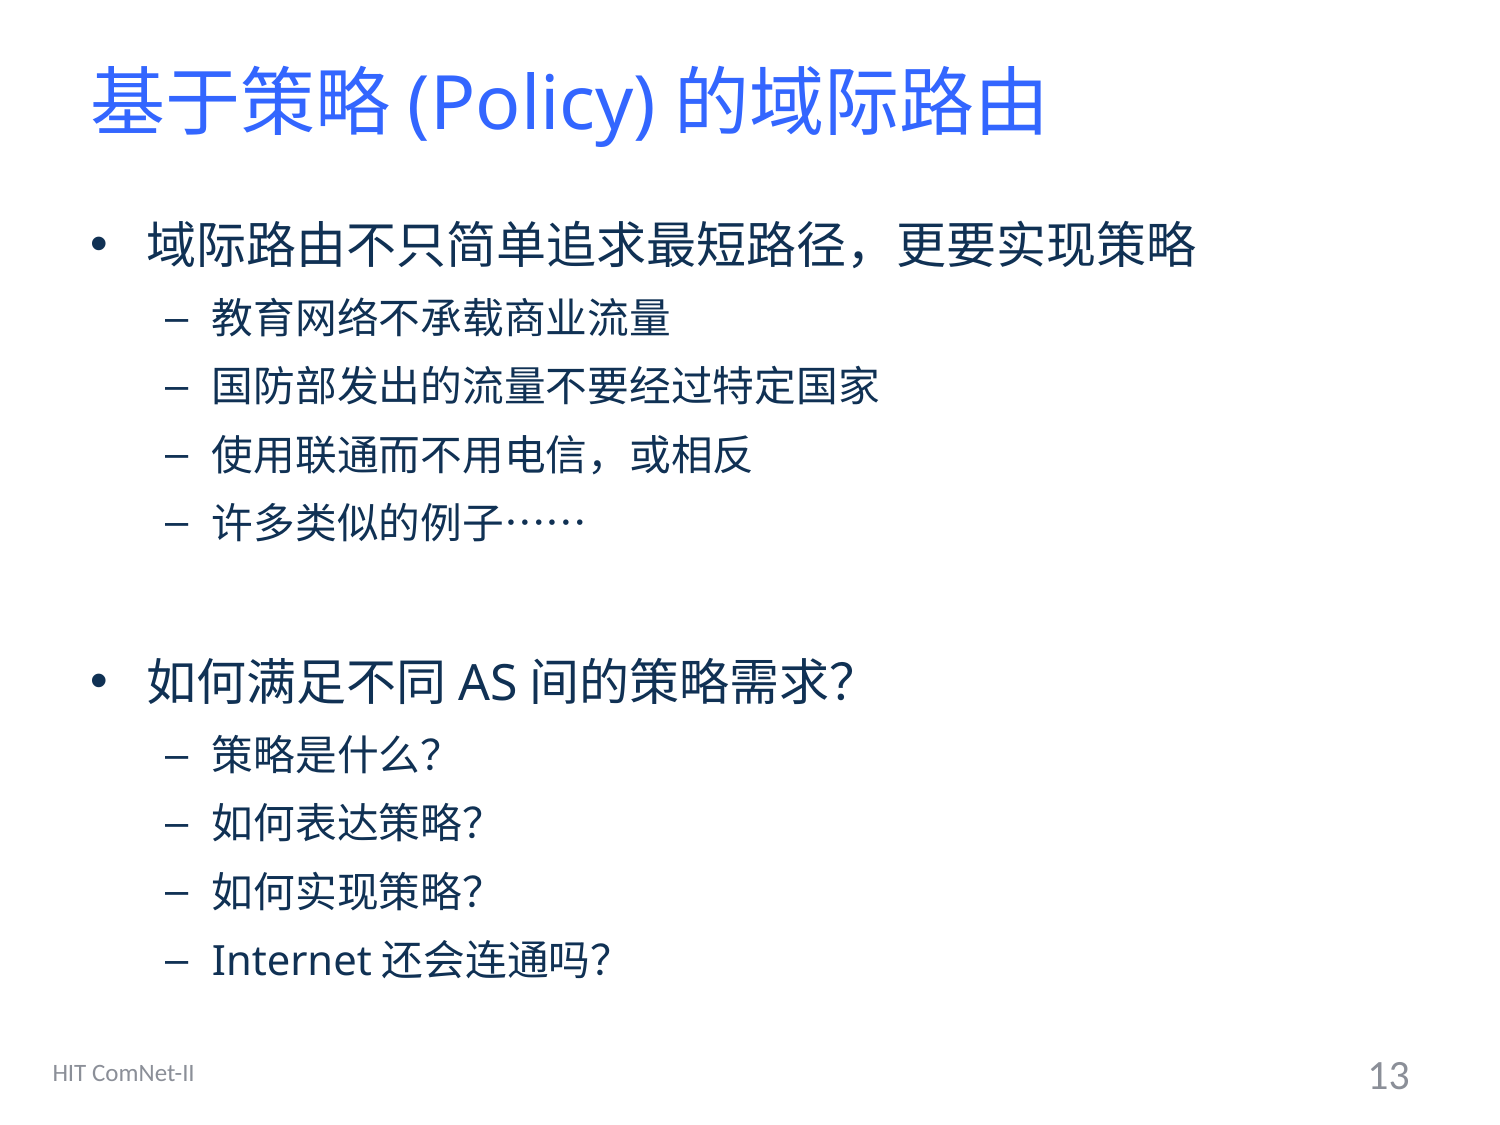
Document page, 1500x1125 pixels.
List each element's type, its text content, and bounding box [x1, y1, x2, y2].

footer HIT ComNet-II [37, 1041, 513, 1102]
list 域际路由不只简单追求最短路径，更要实现策略 教育网络不承载商业流量 国防部发出的流量不要经过特定国家 使用联通而不用电信，或相反 许多类似的例子…… 如何满足不同AS间的策略需求？ 策略是什么？ 如何表达策略？ 如何实现策略？ Internet还会连通吗？ [75, 193, 1425, 1080]
title 基于策略(Policy)的域际路由 [75, 6, 1425, 193]
slide_number 13 [1074, 1042, 1425, 1103]
